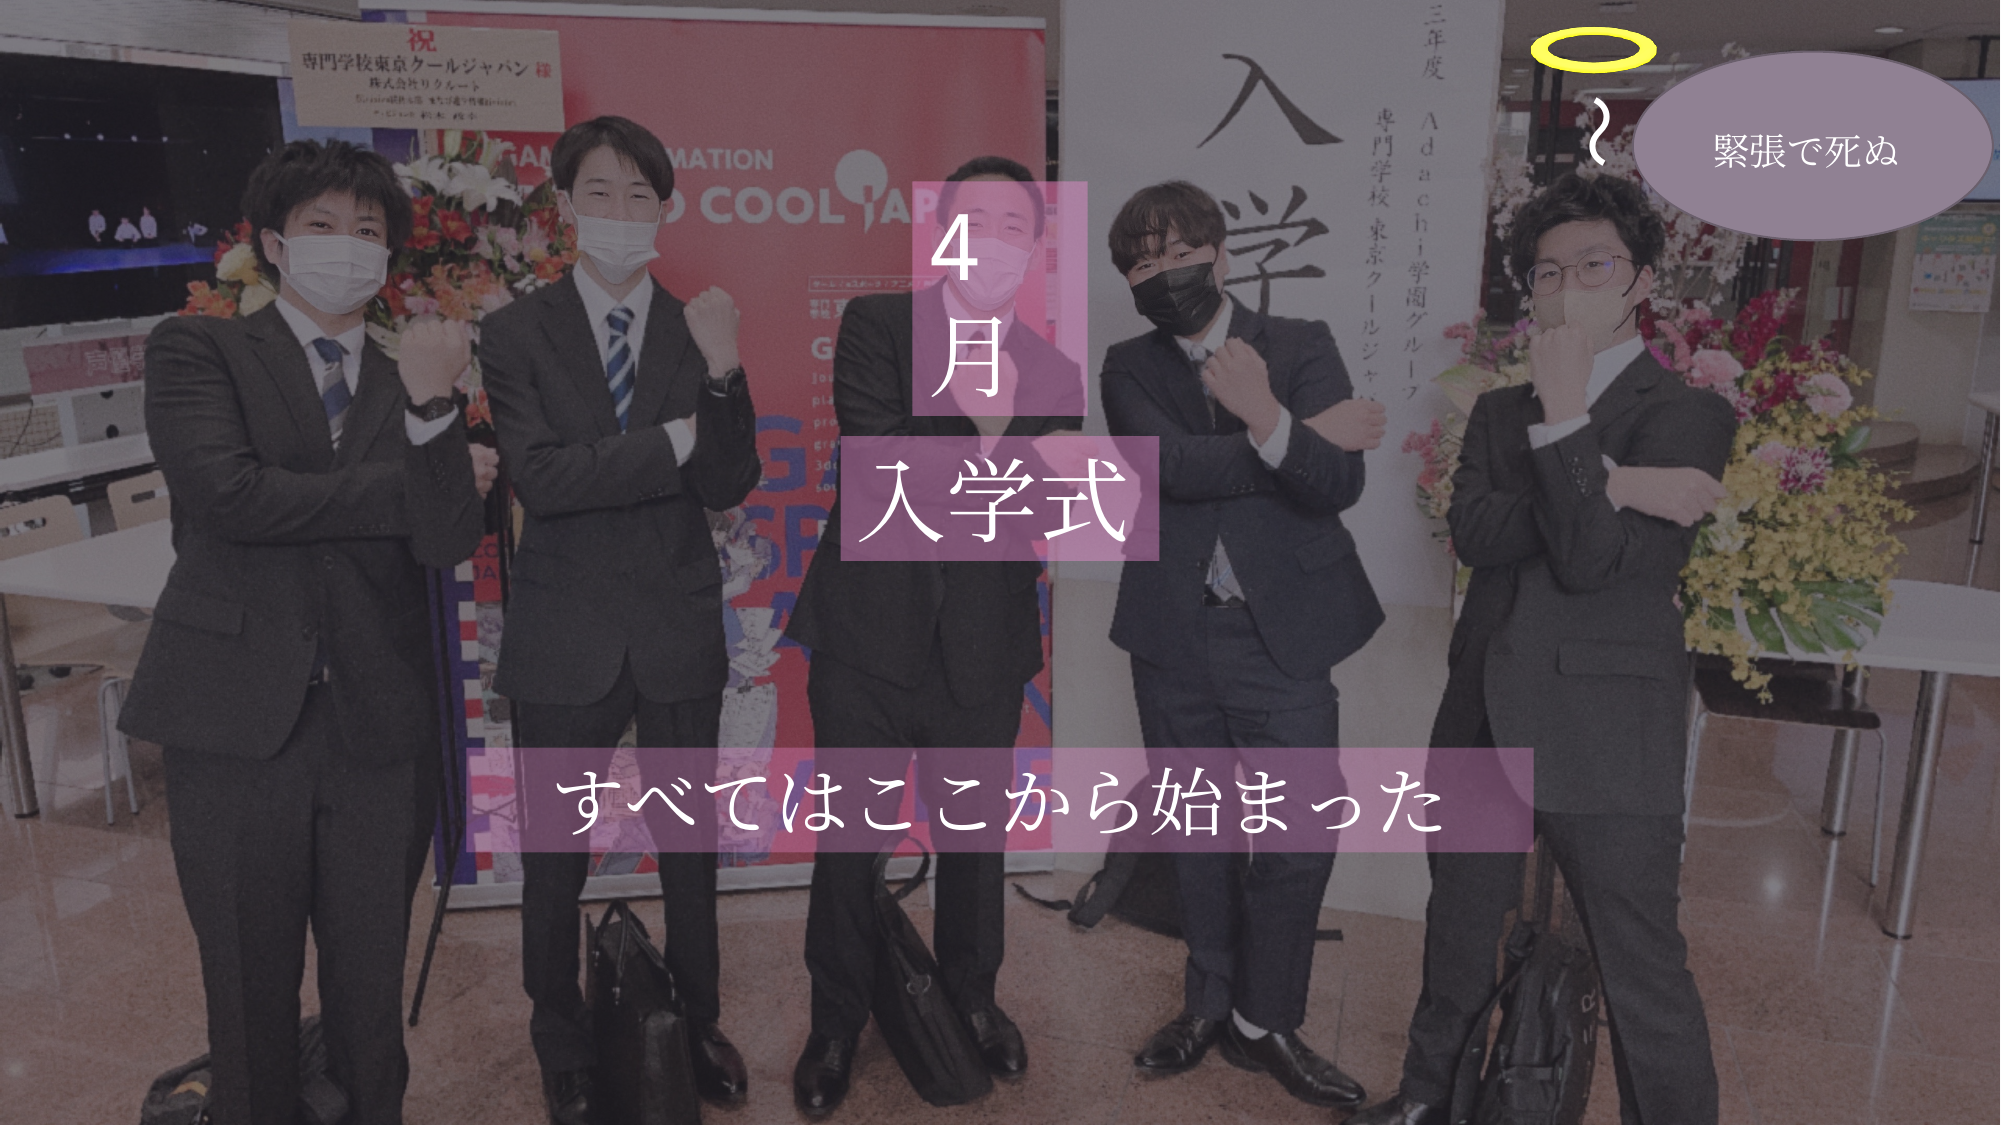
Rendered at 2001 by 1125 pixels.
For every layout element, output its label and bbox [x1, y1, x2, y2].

picture [1514, 0, 1673, 131]
list [0, 0, 2000, 1125]
